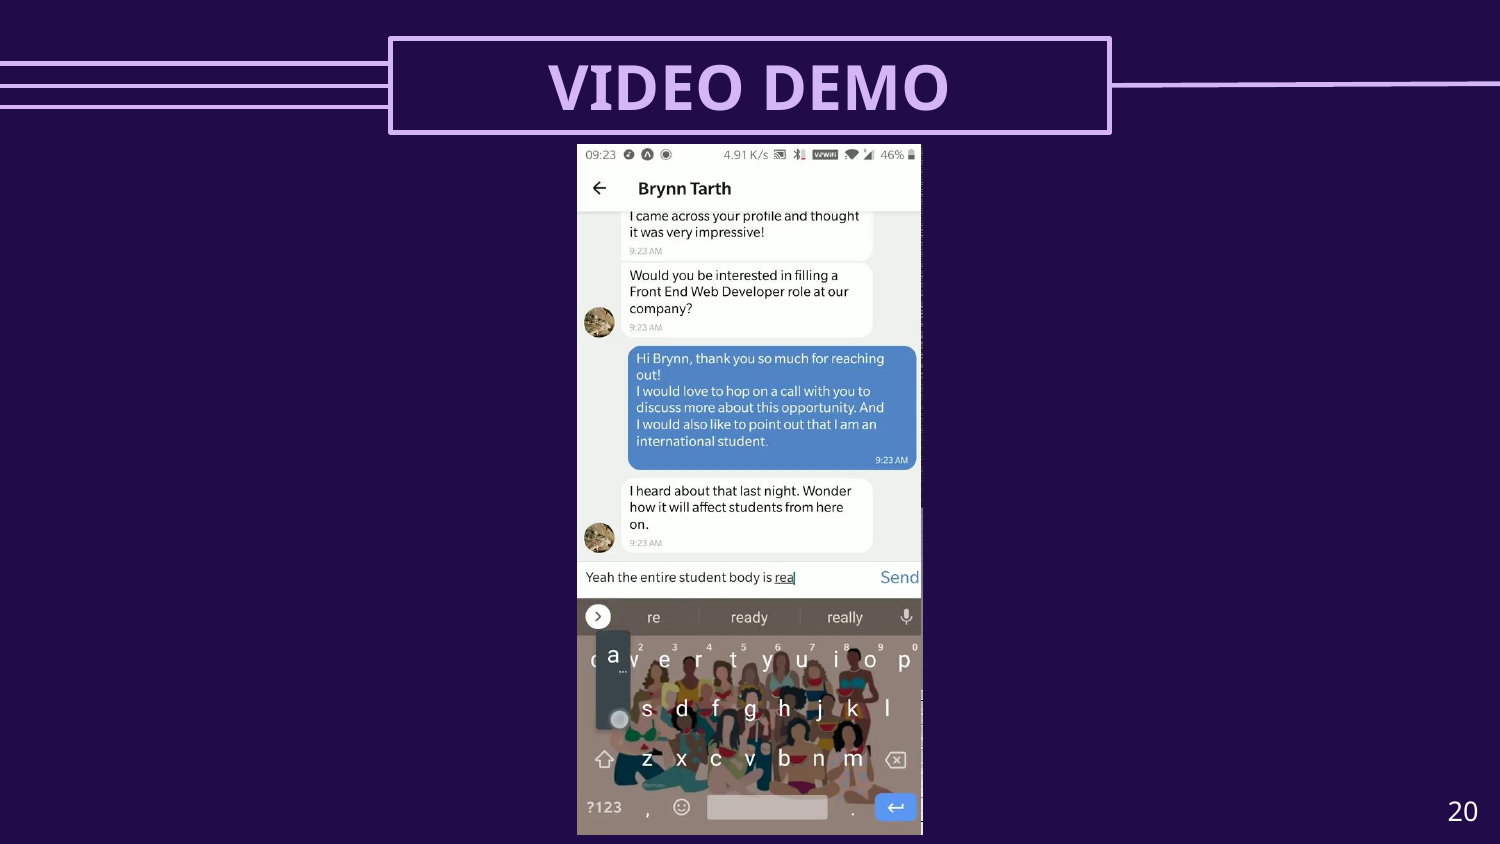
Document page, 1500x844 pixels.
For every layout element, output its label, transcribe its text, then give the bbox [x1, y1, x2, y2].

title VIDEO DEMO [388, 36, 1112, 135]
slide_number ‹#› [1403, 779, 1494, 844]
picture [576, 143, 923, 836]
